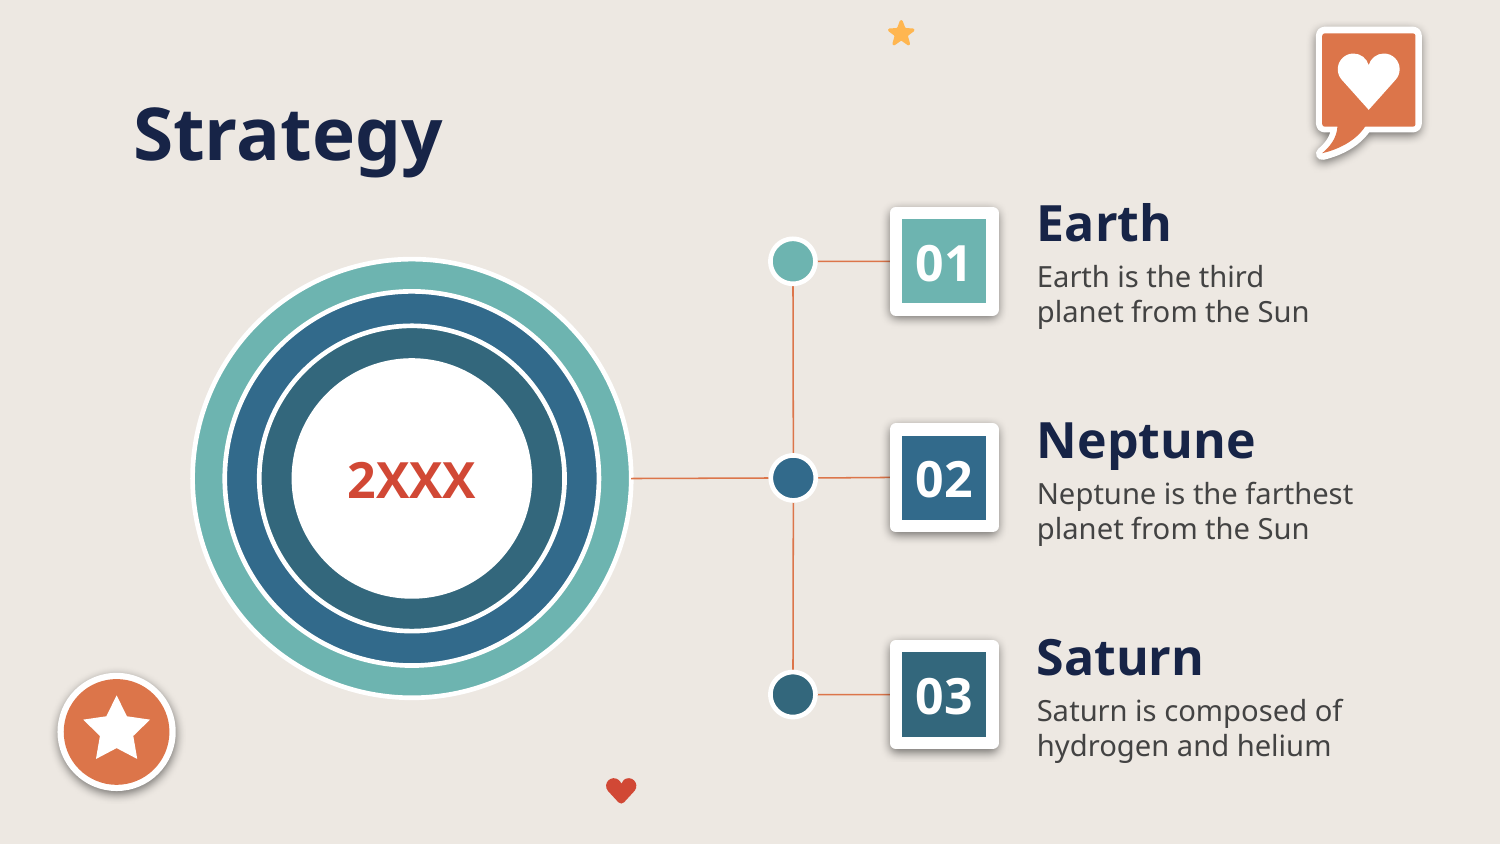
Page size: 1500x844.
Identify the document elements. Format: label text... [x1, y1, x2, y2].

text_box Earth [1021, 182, 1374, 245]
text_box 2XXX [293, 360, 530, 597]
text_box Neptune [1021, 399, 1374, 462]
text_box [770, 455, 816, 501]
text_box Earth is the third planet from the Sun [1021, 245, 1374, 342]
text_box [259, 325, 565, 632]
text_box 02 [895, 429, 993, 527]
text_box [770, 672, 816, 718]
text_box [1321, 32, 1416, 154]
title Strategy [1337, 163, 1382, 167]
text_box 01 [895, 212, 993, 310]
text_box 03 [895, 646, 993, 743]
text_box Neptune is the farthest planet from the Sun [1021, 462, 1374, 559]
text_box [58, 678, 170, 786]
text_box [770, 238, 816, 284]
text_box [224, 291, 599, 666]
text_box Saturn [1021, 616, 1374, 679]
title Strategy [118, 72, 1315, 167]
text_box [192, 259, 632, 698]
text_box Saturn is composed of hydrogen and helium [1021, 679, 1374, 776]
